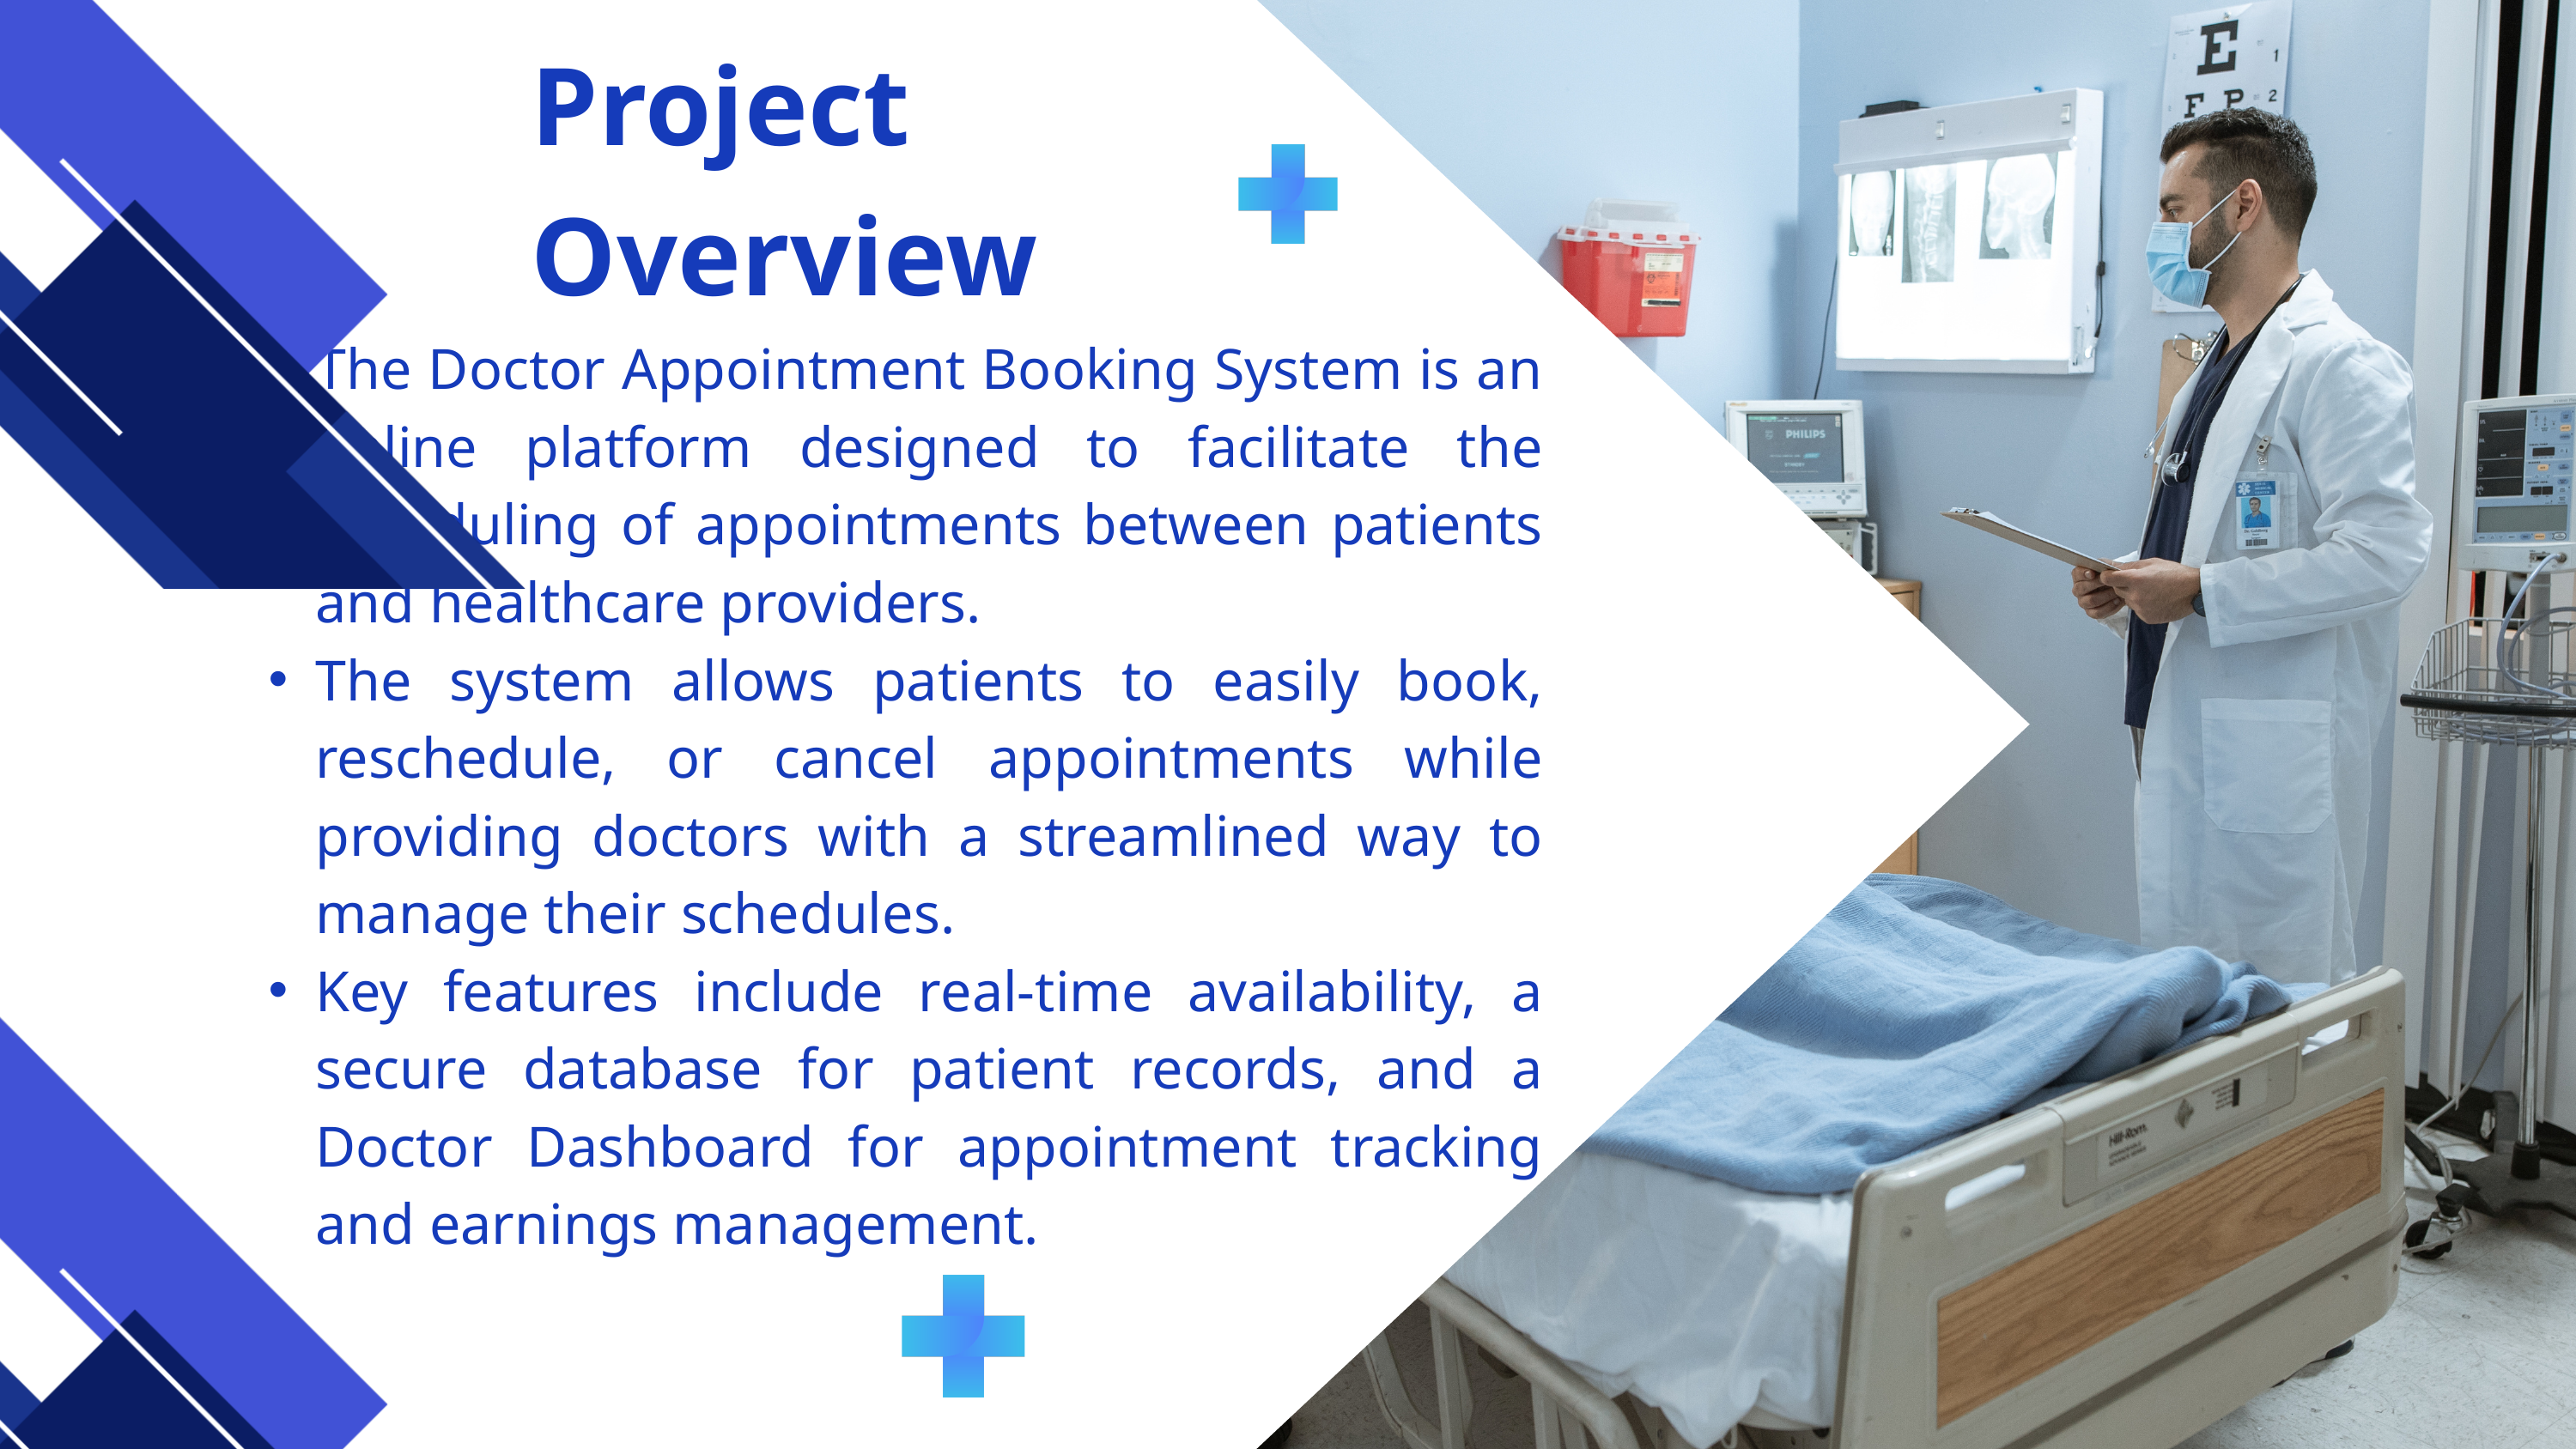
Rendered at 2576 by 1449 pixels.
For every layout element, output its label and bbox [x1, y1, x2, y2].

text_box [0, 0, 2031, 1449]
text_box [2037, 0, 2576, 1449]
